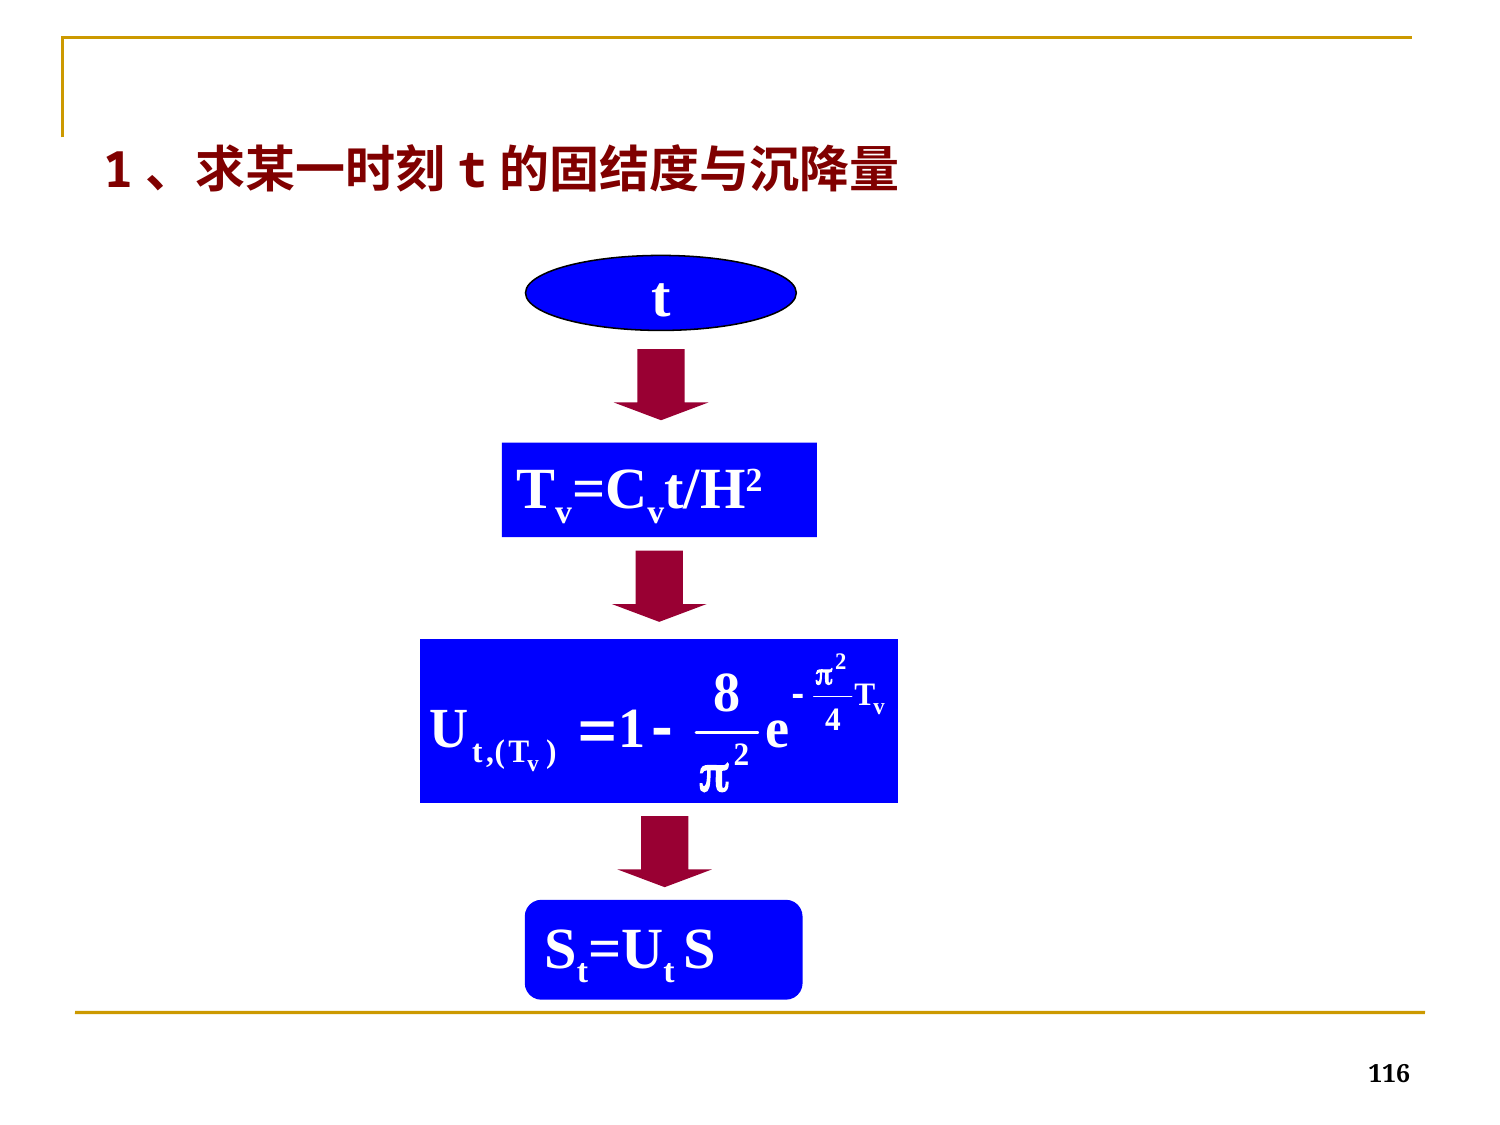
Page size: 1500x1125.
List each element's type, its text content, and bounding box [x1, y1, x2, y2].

text_box [613, 349, 709, 421]
text_box [611, 550, 707, 622]
text_box Tv=Cvt/H2 [501, 442, 817, 538]
text_box St=Ut S [524, 899, 803, 1000]
text_box t [525, 255, 797, 331]
text_box [617, 816, 712, 888]
text_box [1074, 1024, 1425, 1100]
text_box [420, 638, 898, 803]
title 1、求某一时刻t的固结度与沉降量 [88, 129, 916, 333]
